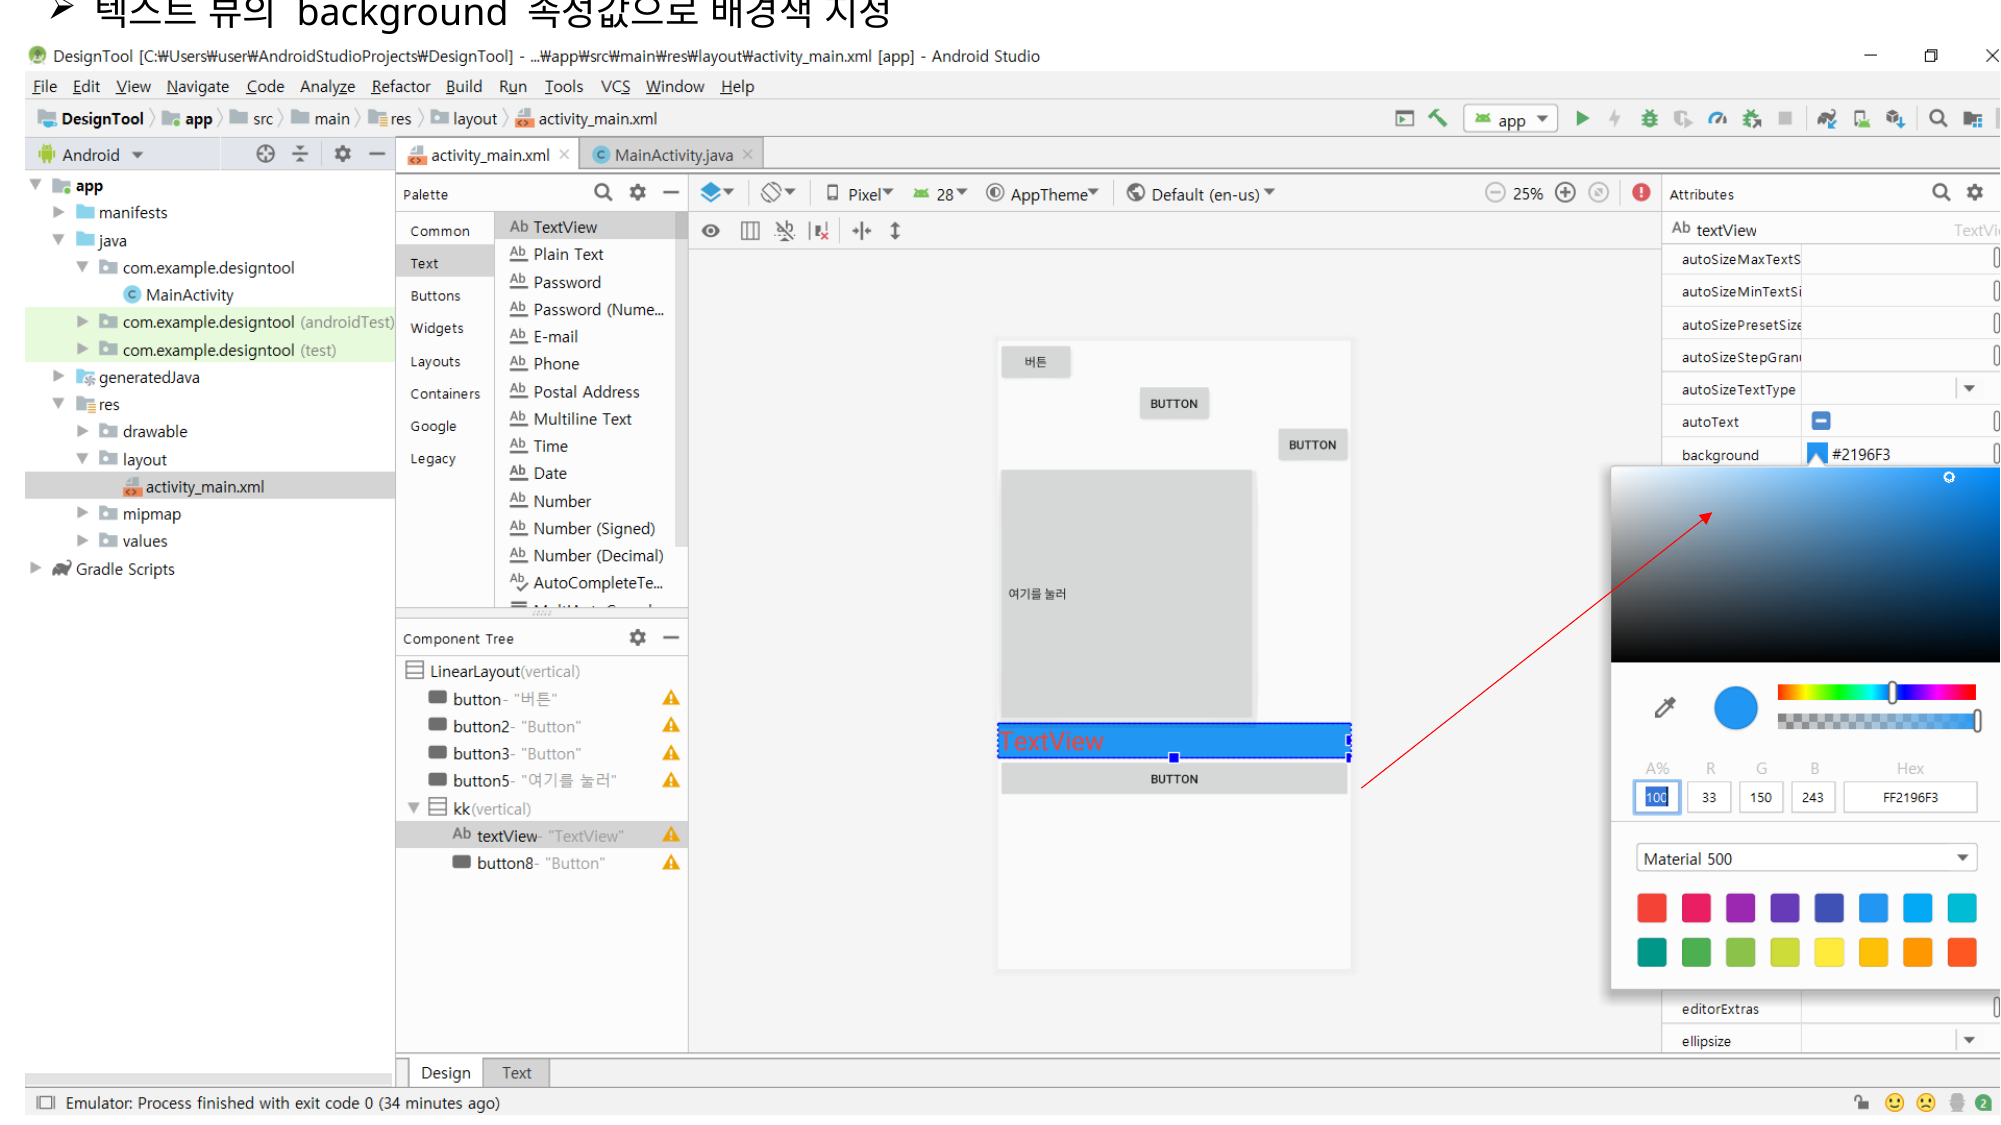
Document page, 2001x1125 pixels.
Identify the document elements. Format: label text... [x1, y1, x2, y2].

text_box 텍스트 뷰의 background 속성값으로 배경색 지정 [32, 0, 909, 41]
picture [25, 41, 2000, 1115]
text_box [1361, 512, 1713, 789]
